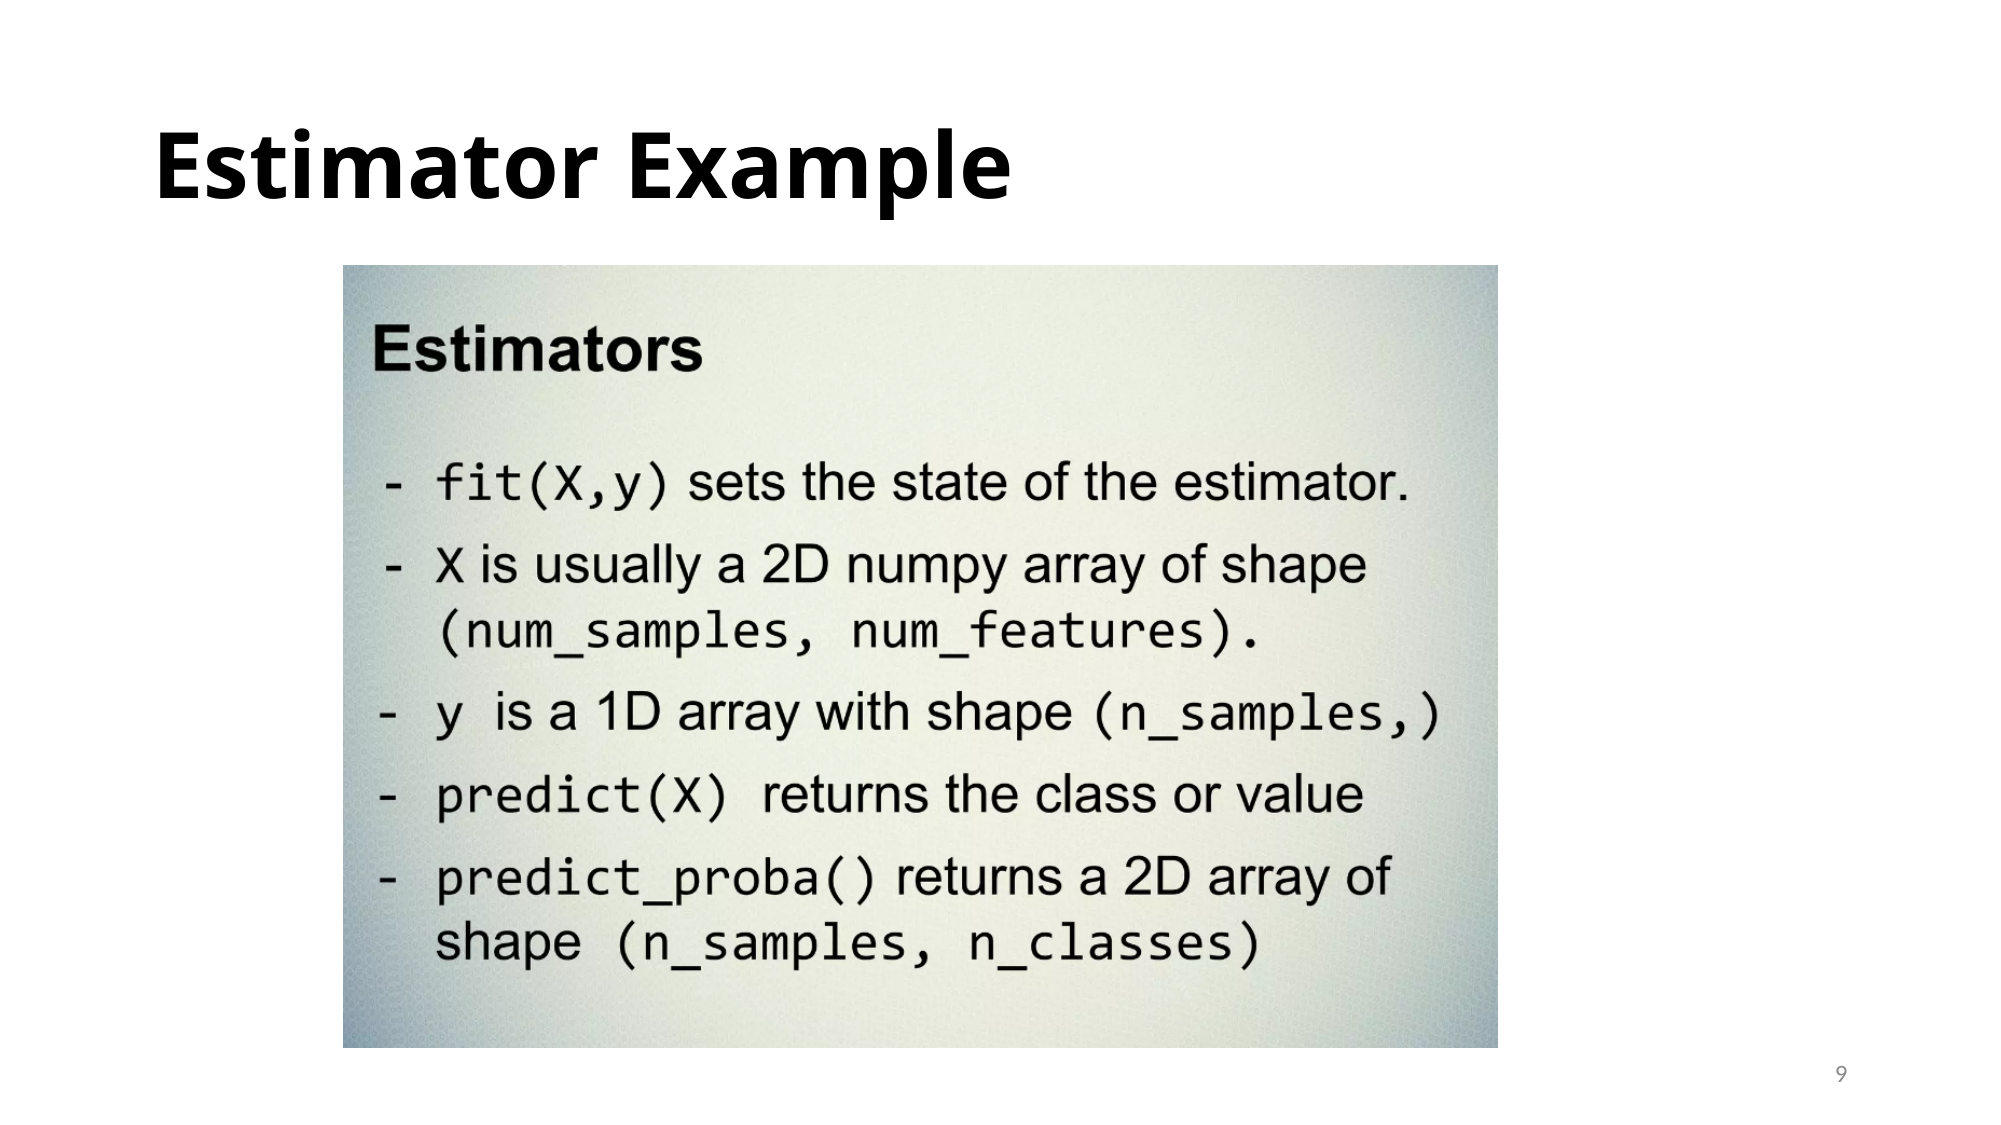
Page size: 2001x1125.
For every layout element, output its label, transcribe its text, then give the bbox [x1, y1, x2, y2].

title Estimator Example [137, 59, 1863, 278]
slide_number 9 [1412, 1042, 1863, 1103]
picture [343, 265, 1498, 1048]
